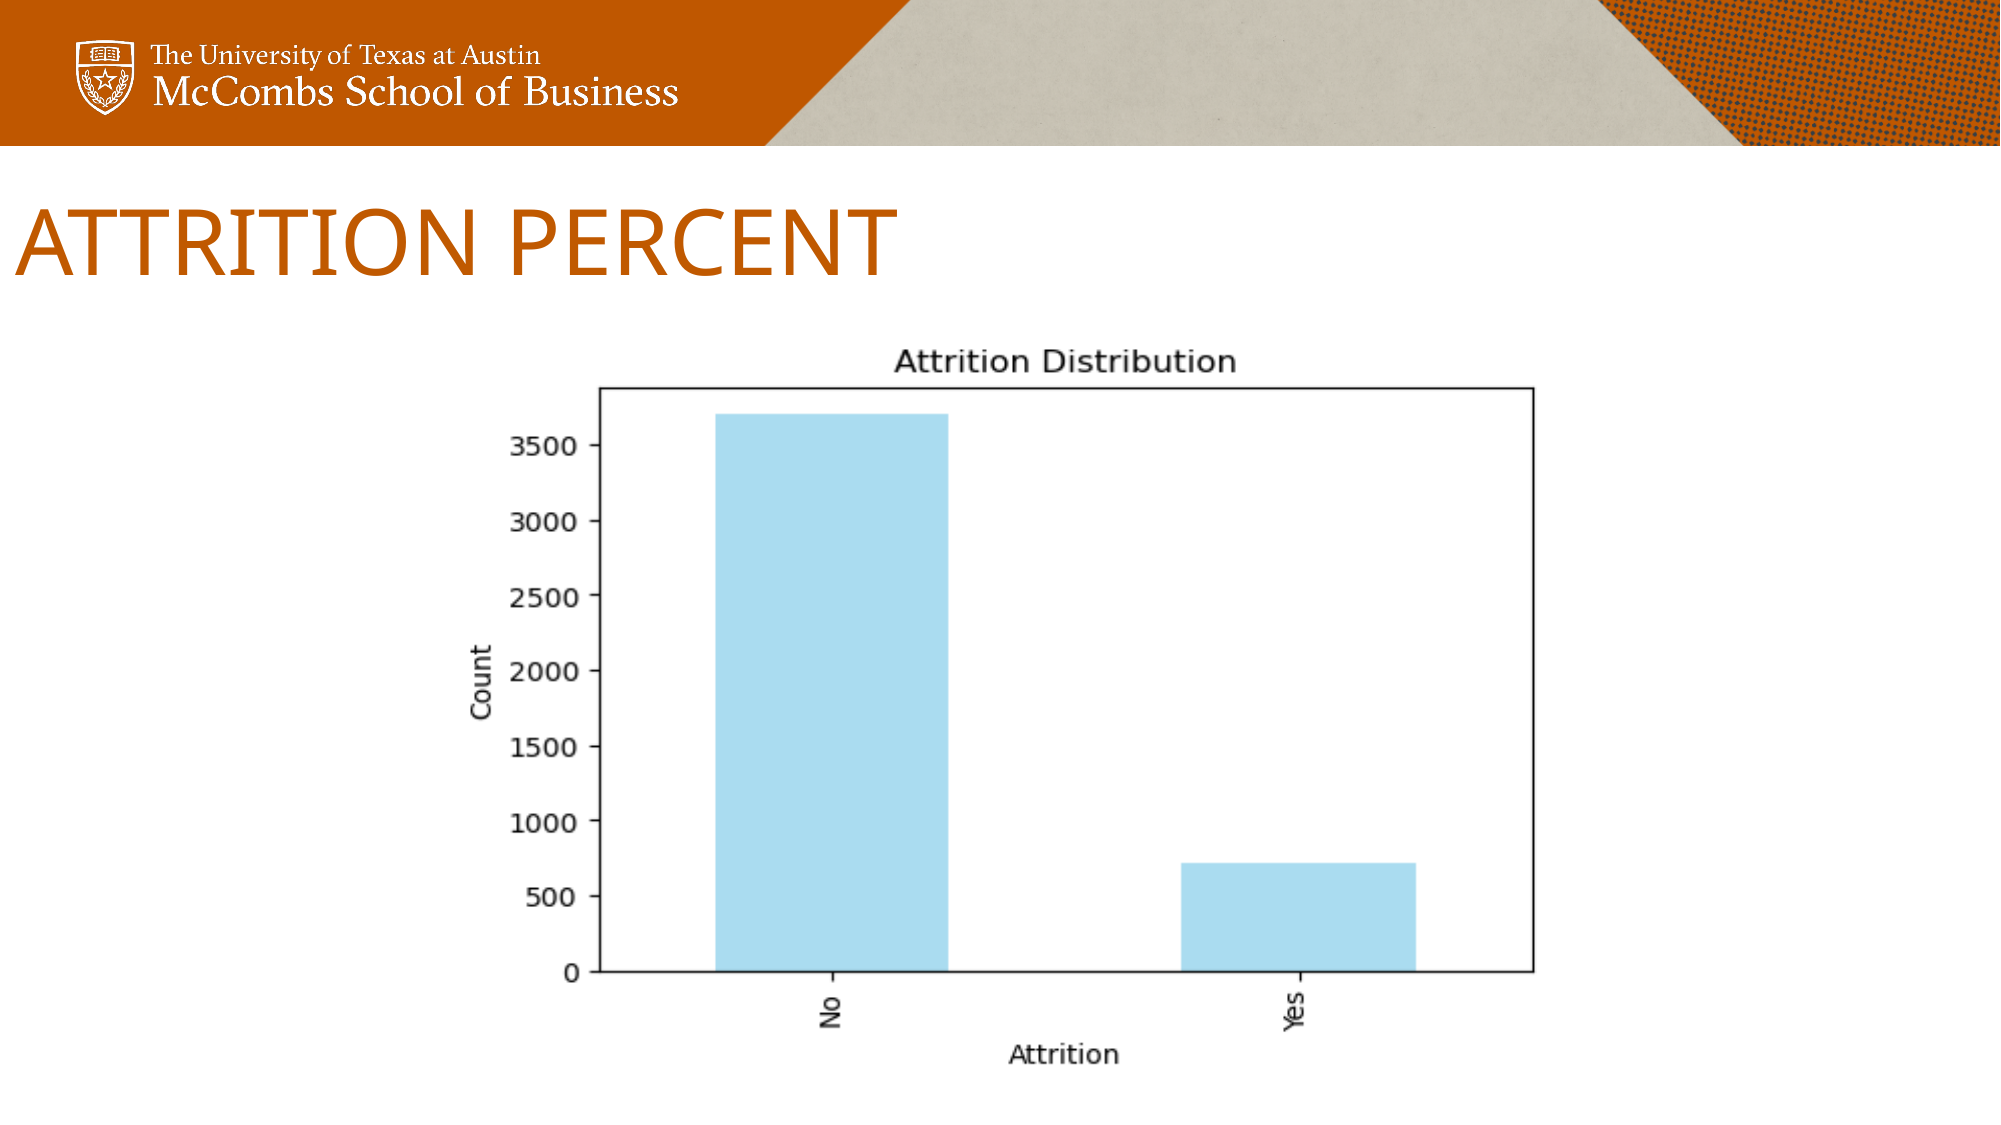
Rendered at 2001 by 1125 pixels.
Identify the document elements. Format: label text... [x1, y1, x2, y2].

picture [449, 331, 1551, 1087]
text_box ATTRITION PERCENT [0, 181, 1936, 311]
picture [0, 0, 2000, 181]
